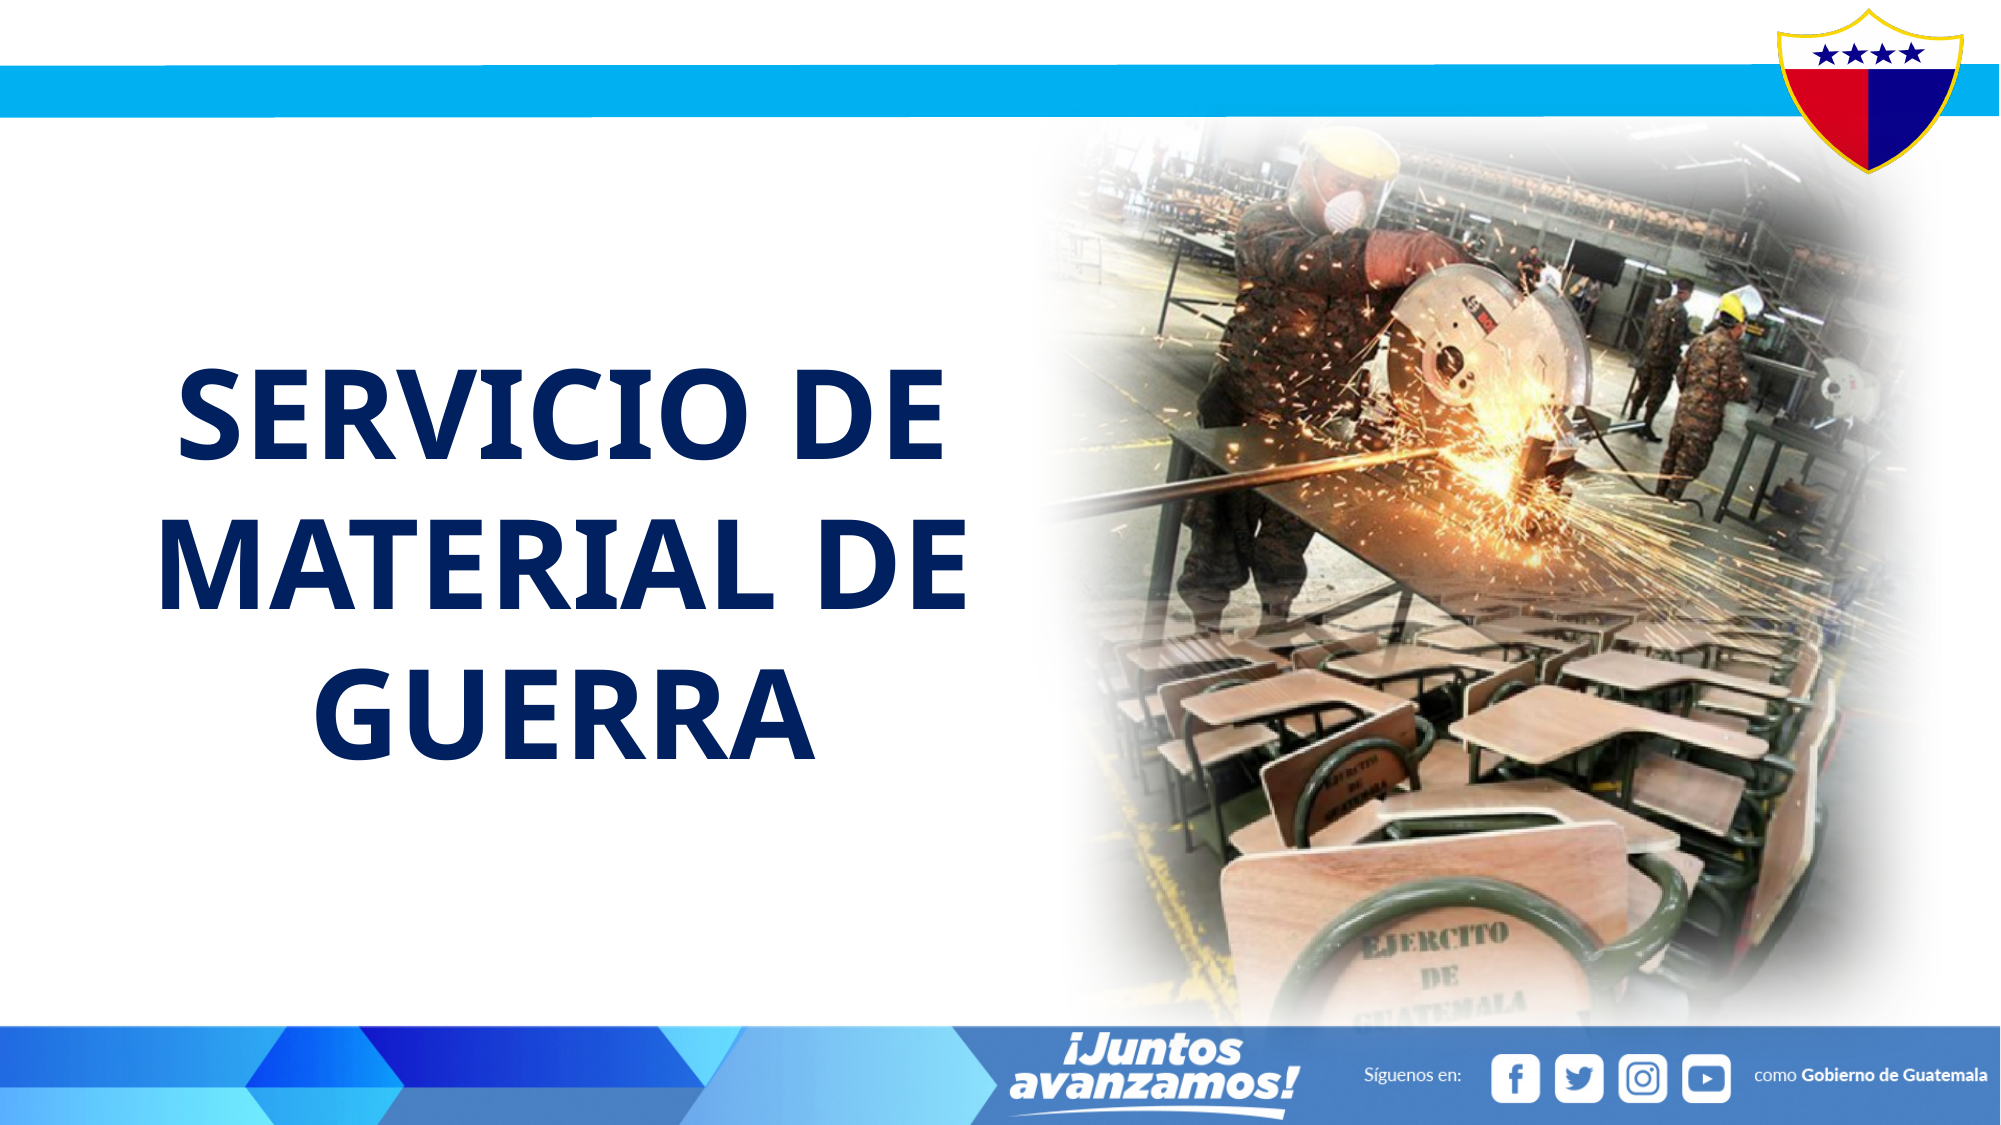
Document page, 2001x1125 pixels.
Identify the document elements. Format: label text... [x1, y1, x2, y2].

picture [0, 0, 2001, 1125]
text_box SERVICIO DE MATERIAL DE GUERRA [67, 327, 1056, 793]
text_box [1776, 8, 1965, 176]
